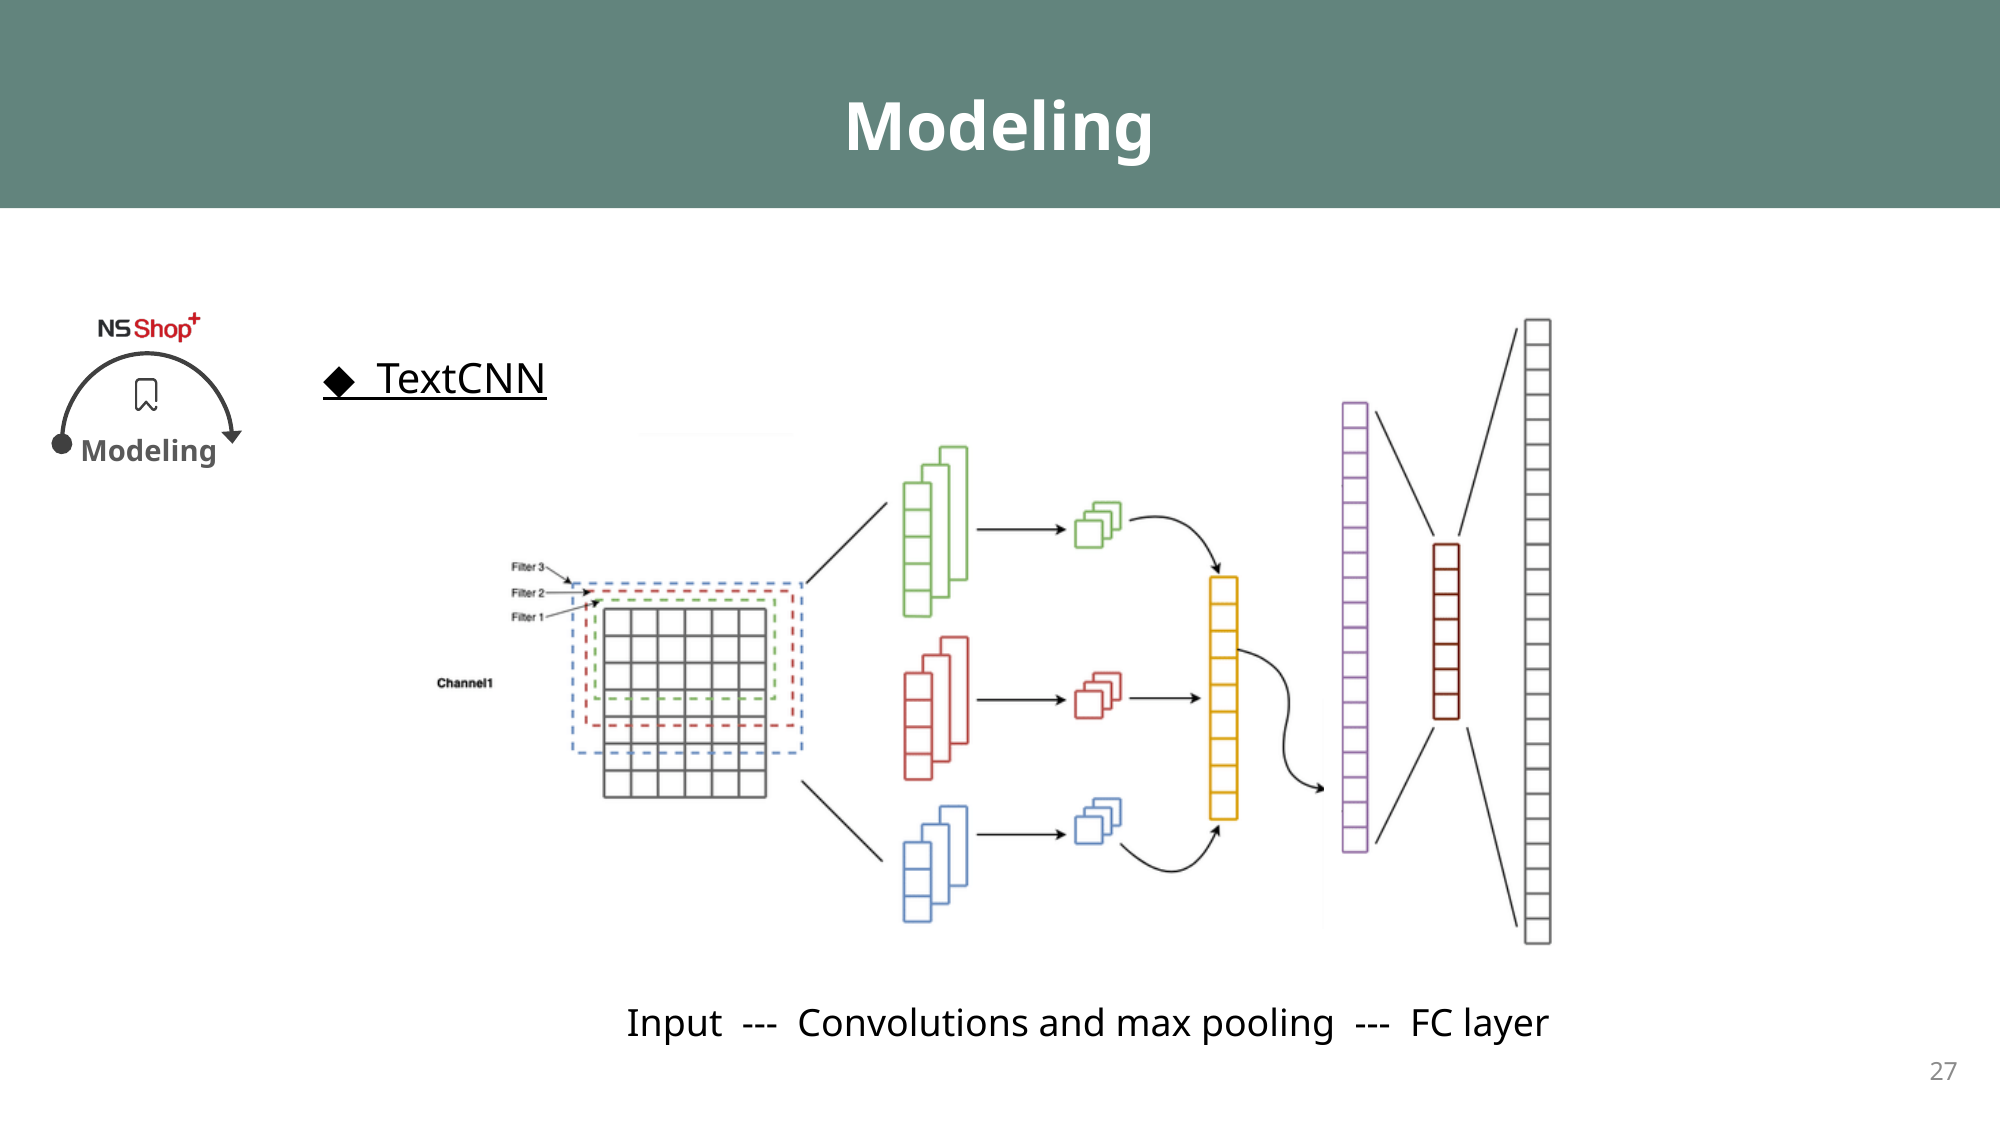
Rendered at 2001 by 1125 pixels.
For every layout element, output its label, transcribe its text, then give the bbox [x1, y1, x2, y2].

text_box Input --- Convolutions and max pooling --- FC layer [612, 969, 1605, 1052]
slide_number 27 [1523, 1042, 1974, 1103]
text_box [366, 309, 1578, 949]
text_box Modeling [0, 0, 2000, 209]
text_box ◆ TextCNN [308, 319, 366, 485]
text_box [36, 309, 262, 469]
